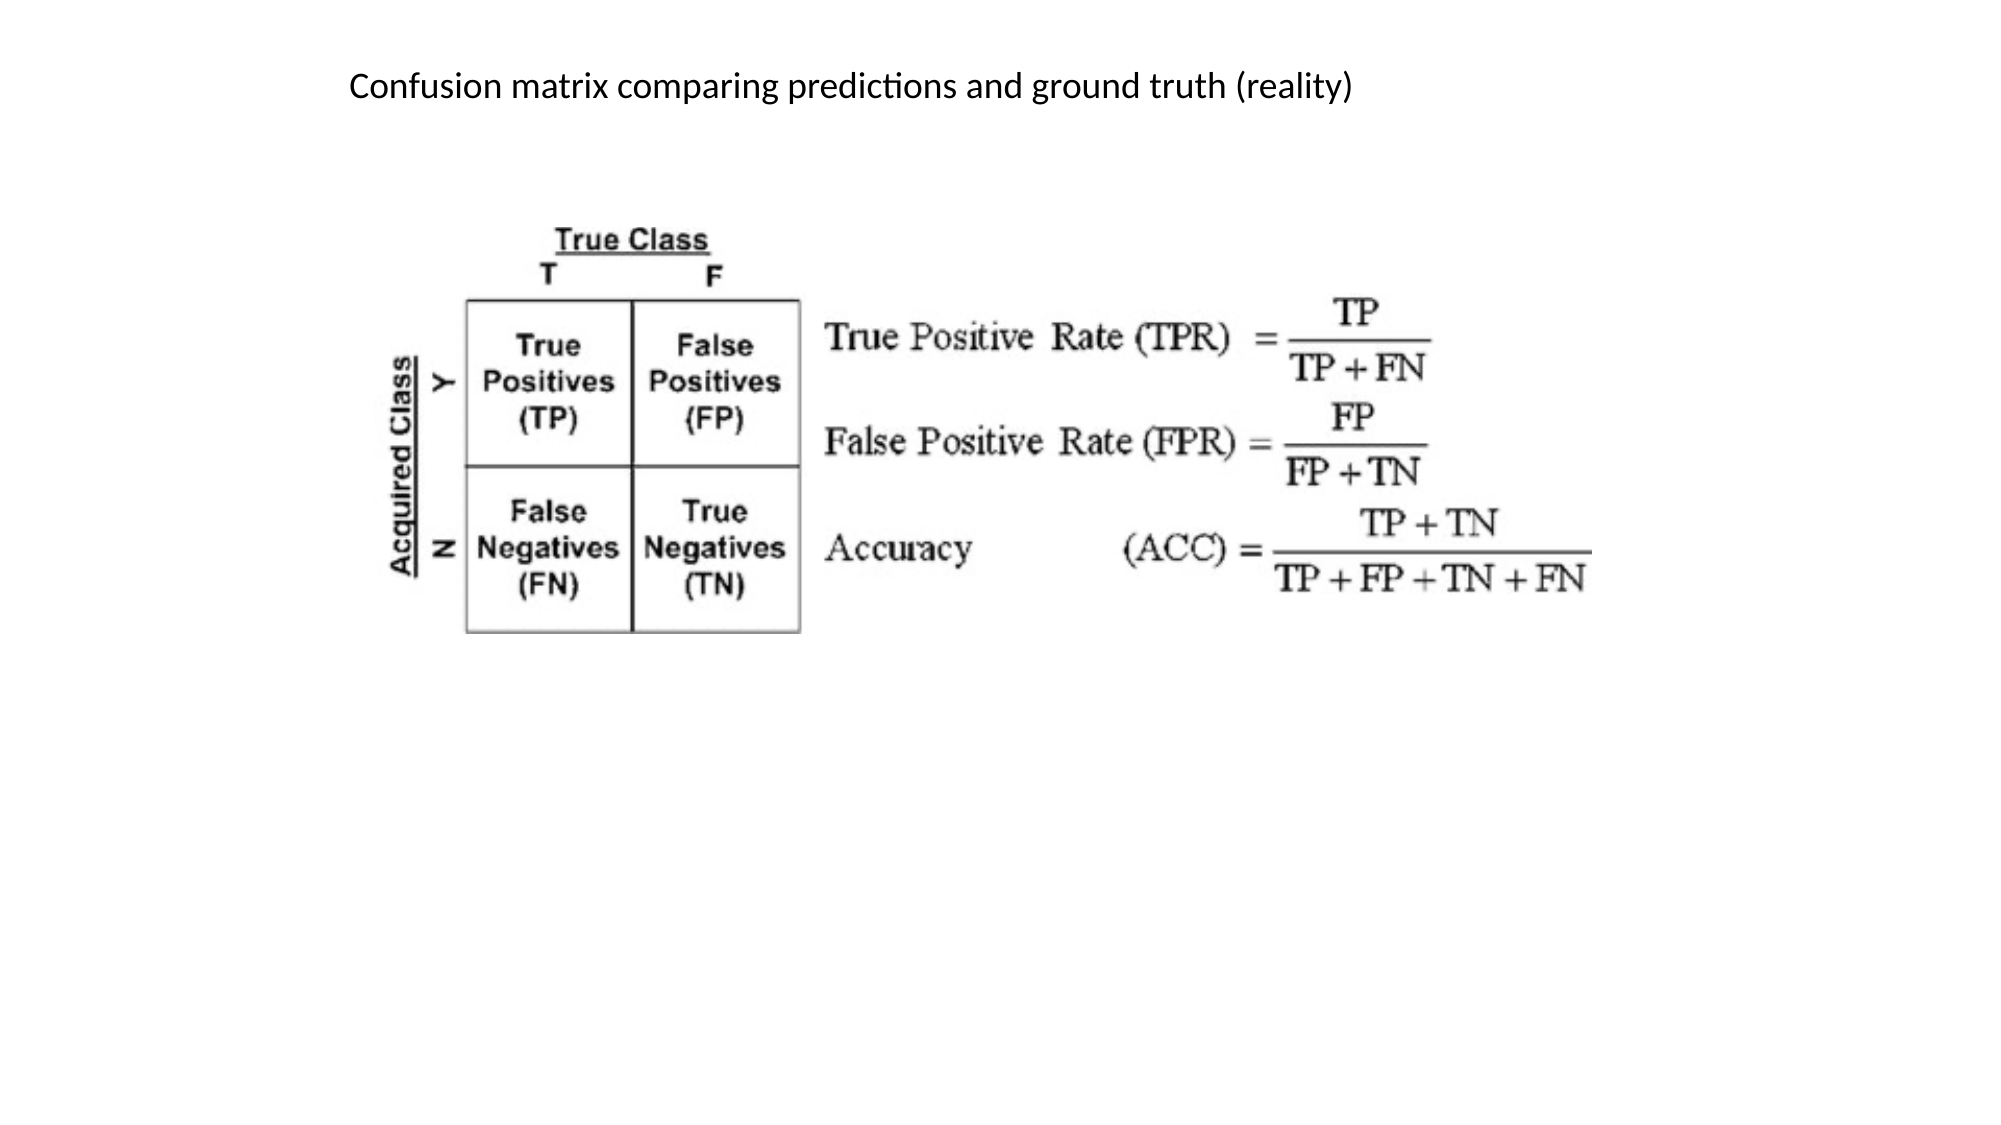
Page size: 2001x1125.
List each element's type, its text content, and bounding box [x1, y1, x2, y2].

text_box Confusion matrix comparing predictions and ground truth (reality) [334, 53, 1370, 114]
picture [258, 227, 1592, 634]
